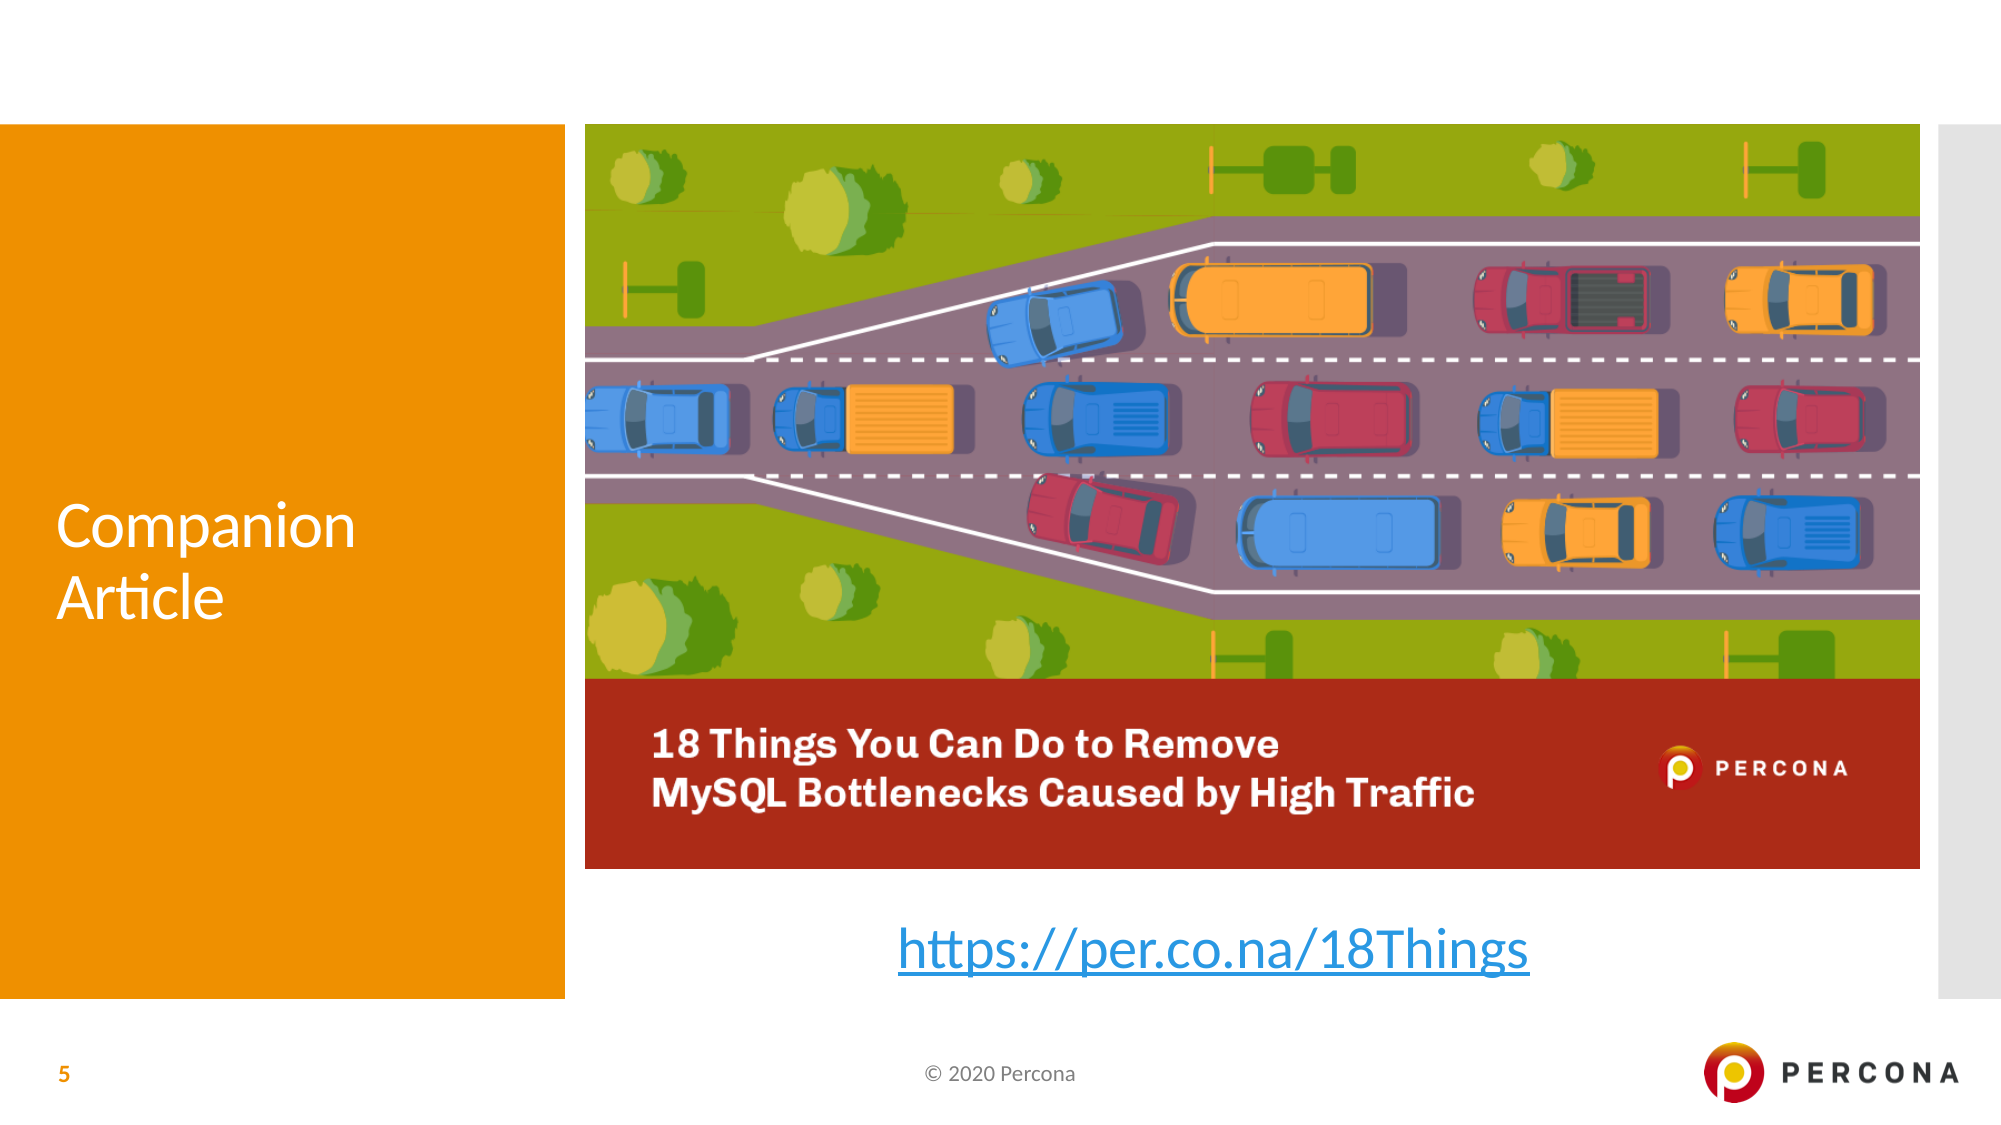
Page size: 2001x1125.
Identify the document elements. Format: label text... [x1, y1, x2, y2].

footer © 2020 Percona [399, 1042, 1600, 1103]
slide_number 5 [43, 1042, 295, 1103]
picture [1704, 1042, 1959, 1103]
text_box https://per.co.na/18Things [882, 902, 1587, 1008]
picture [584, 123, 1920, 870]
title Companion Article [41, 184, 525, 940]
